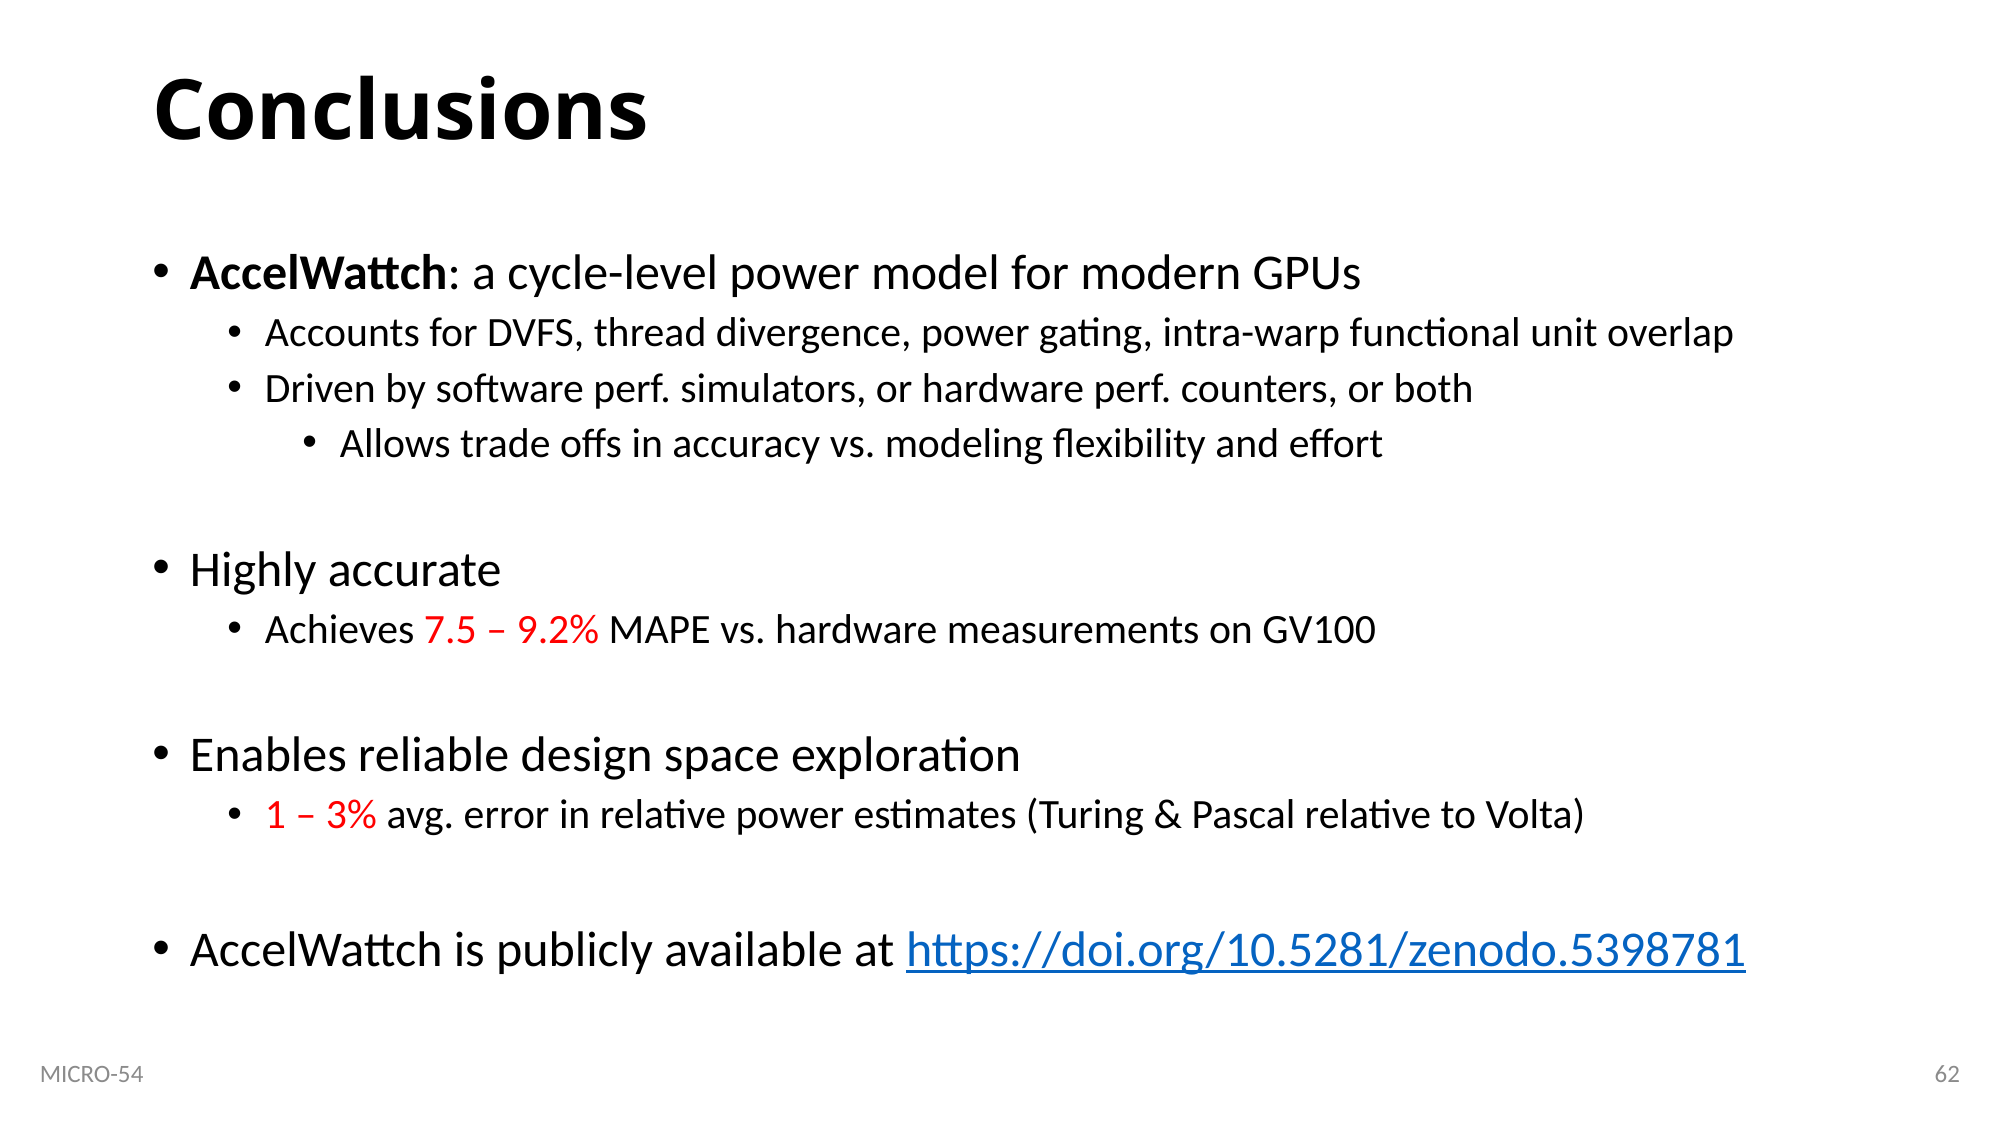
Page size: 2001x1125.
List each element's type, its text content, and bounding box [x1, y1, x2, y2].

text_box AccelWattch: a cycle-level power model for modern GPUs Accounts for DVFS, thread divergence, power gating, intra-warp functional unit overlap Driven by software perf. simulators, or hardware perf. counters, or both Allows trade offs in accuracy vs. modeling flexibility and effort Highly accurate Achieves 7.5 – 9.2% MAPE vs. hardware measurements on GV100 Enables reliable design space exploration 1 – 3% avg. error in relative power estimates (Turing & Pascal relative to Volta) AccelWattch is publicly available at https://doi.org/10.5281/zenodo.5398781 [137, 238, 1769, 1043]
title Conclusions [137, 59, 1863, 278]
text_box MICRO-54 [24, 1042, 183, 1103]
slide_number 62 [1911, 1042, 1975, 1103]
